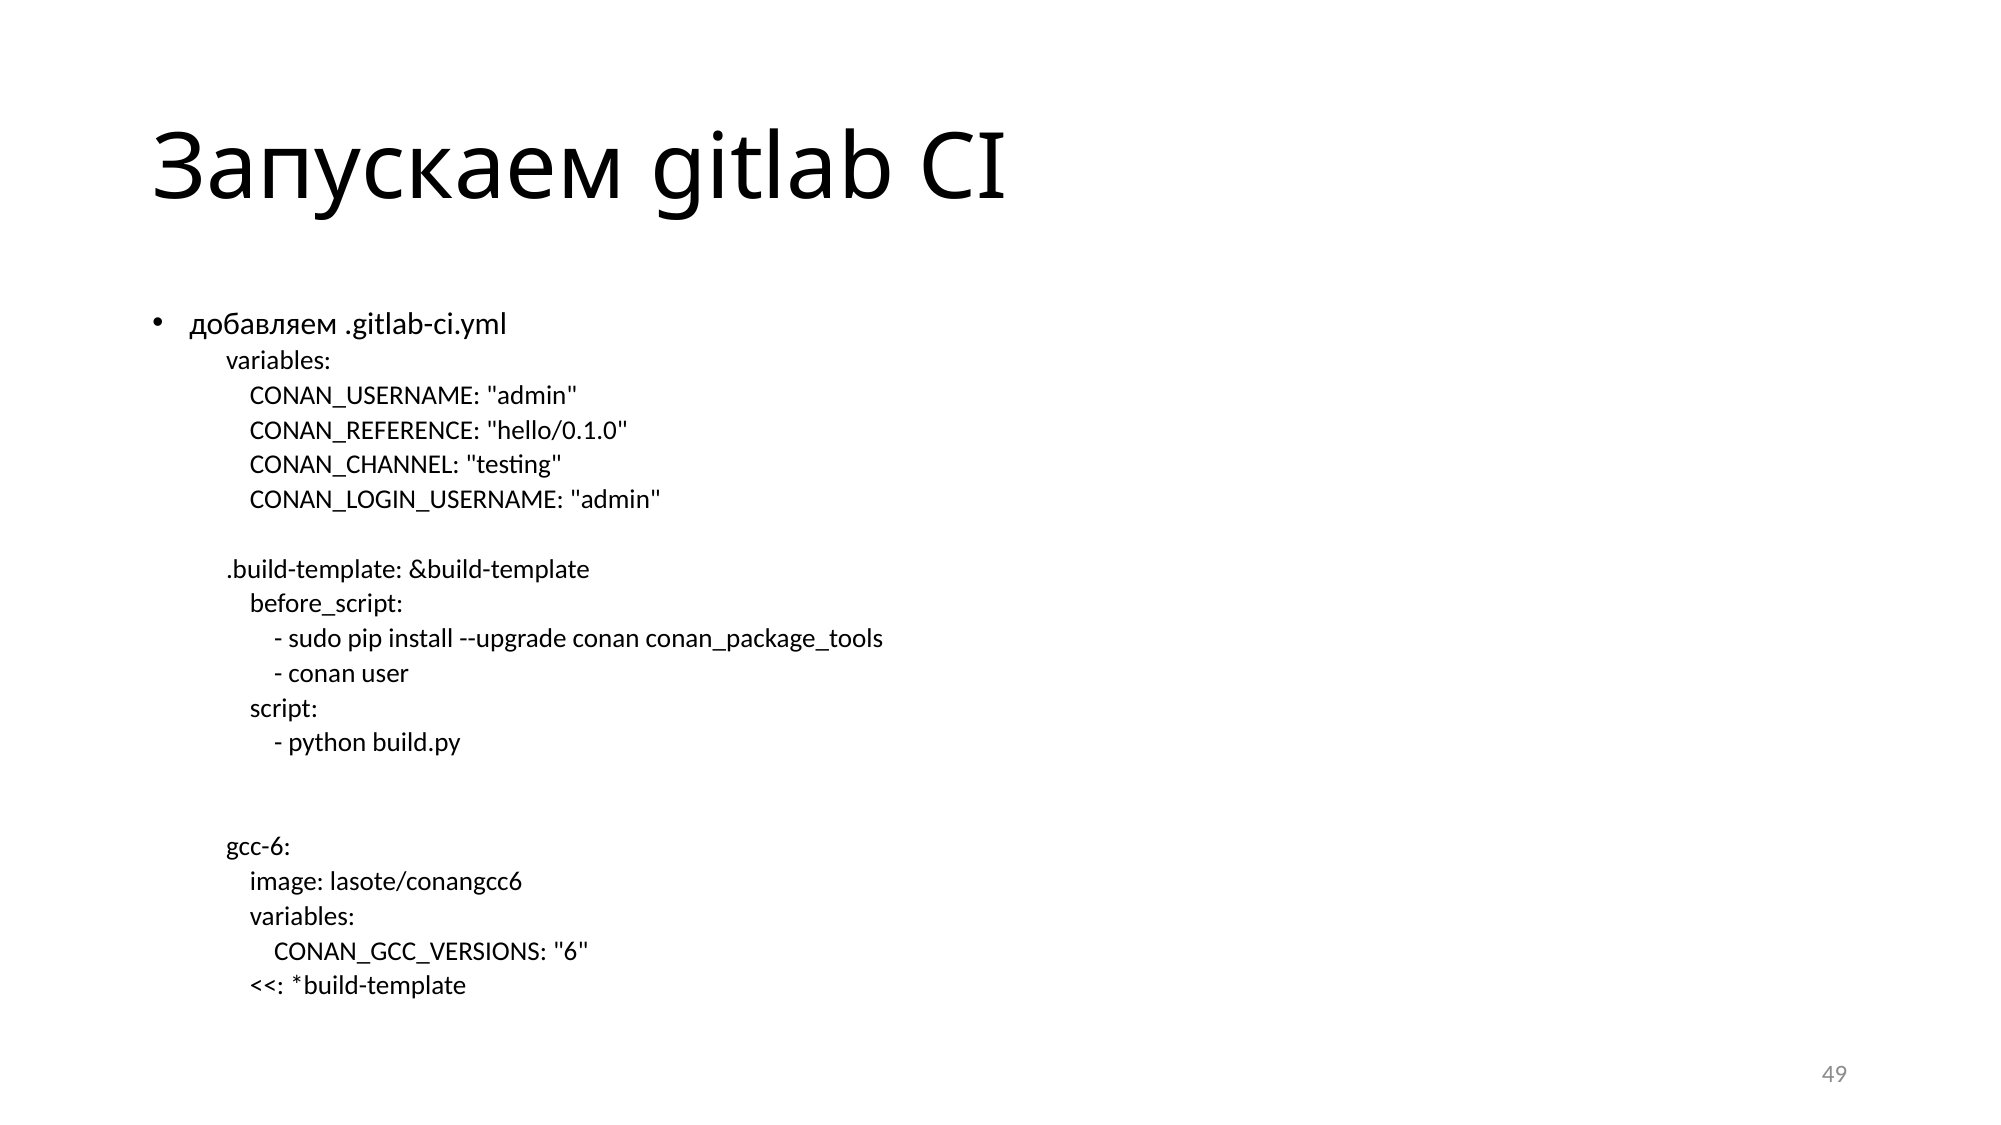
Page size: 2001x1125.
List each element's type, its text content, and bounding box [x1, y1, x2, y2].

list добавляем .gitlab-ci.yml variables: CONAN_USERNAME: "admin" CONAN_REFERENCE: "hello/0.1.0" CONAN_CHANNEL: "testing" CONAN_LOGIN_USERNAME: "admin" .build-template: &build-template before_script: - sudo pip install --upgrade conan conan_package_tools - conan user script: - python build.py gcc-6: image: lasote/conangcc6 variables: CONAN_GCC_VERSIONS: "6" <<: *build-template [137, 299, 1863, 1014]
title Запускаем gitlab CI [137, 59, 1863, 278]
slide_number 49 [1412, 1042, 1863, 1103]
